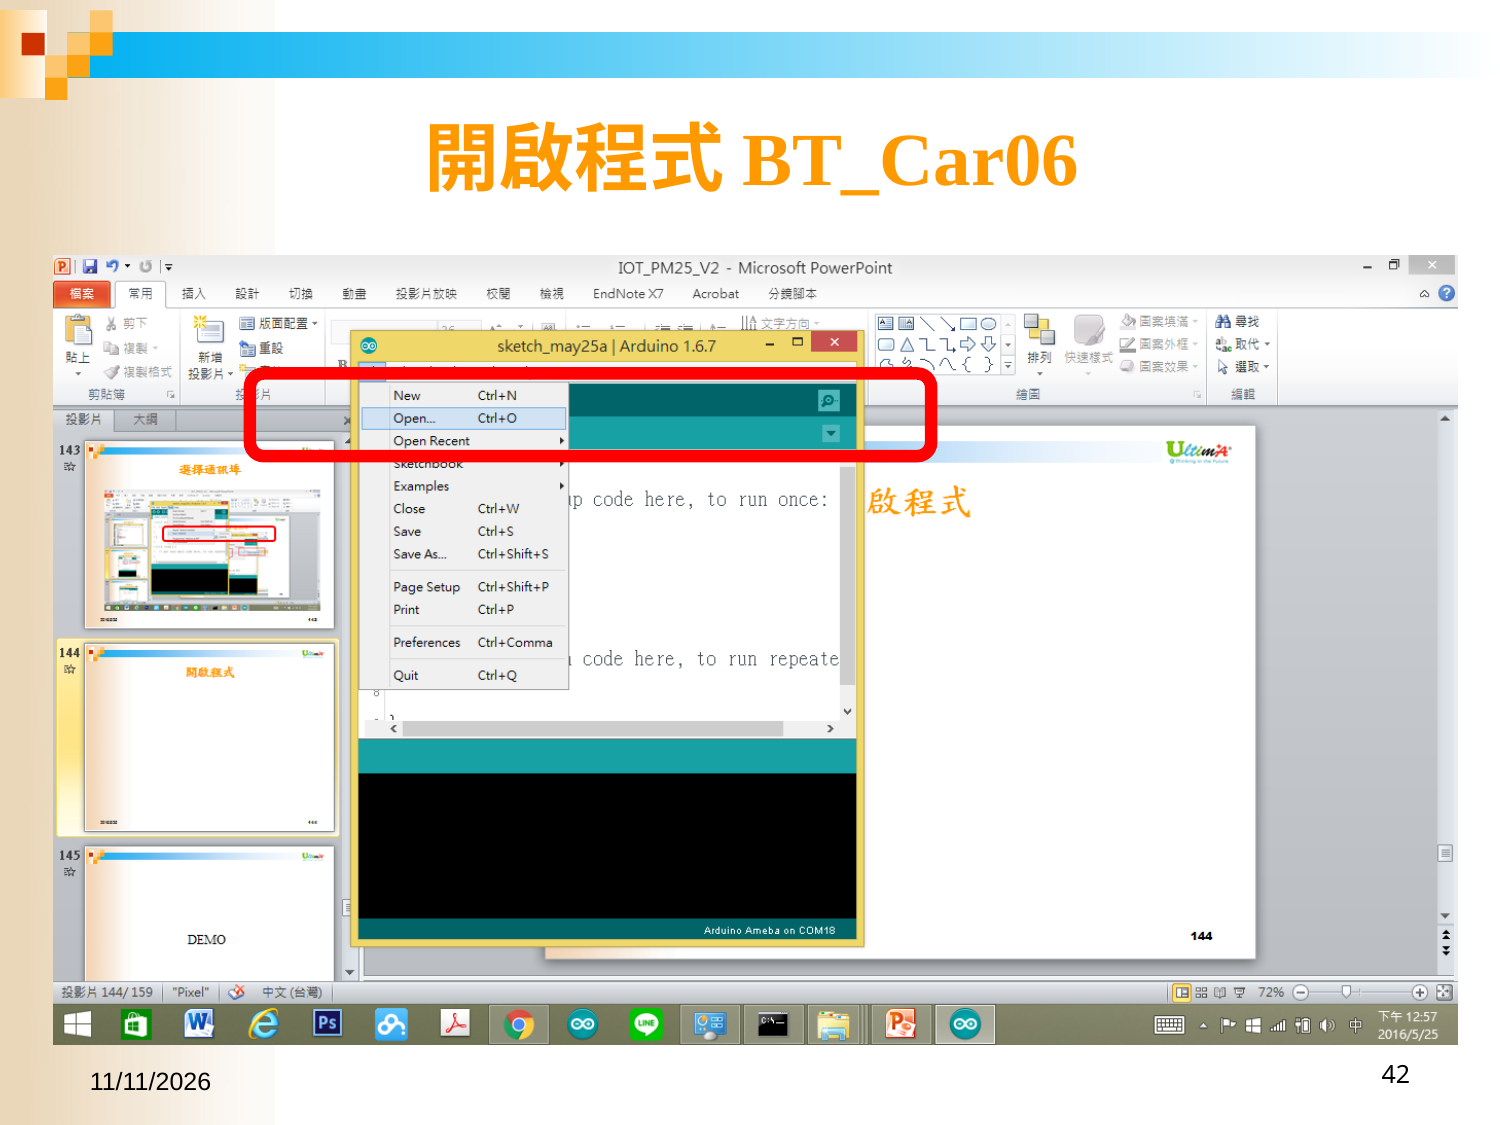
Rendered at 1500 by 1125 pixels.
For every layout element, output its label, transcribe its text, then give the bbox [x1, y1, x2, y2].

text_box 2016/7/28 [75, 1053, 425, 1103]
text_box 42 [1074, 1053, 1425, 1100]
title 開啟程式BT_Car06 [76, 42, 1427, 253]
picture [52, 255, 1458, 1045]
